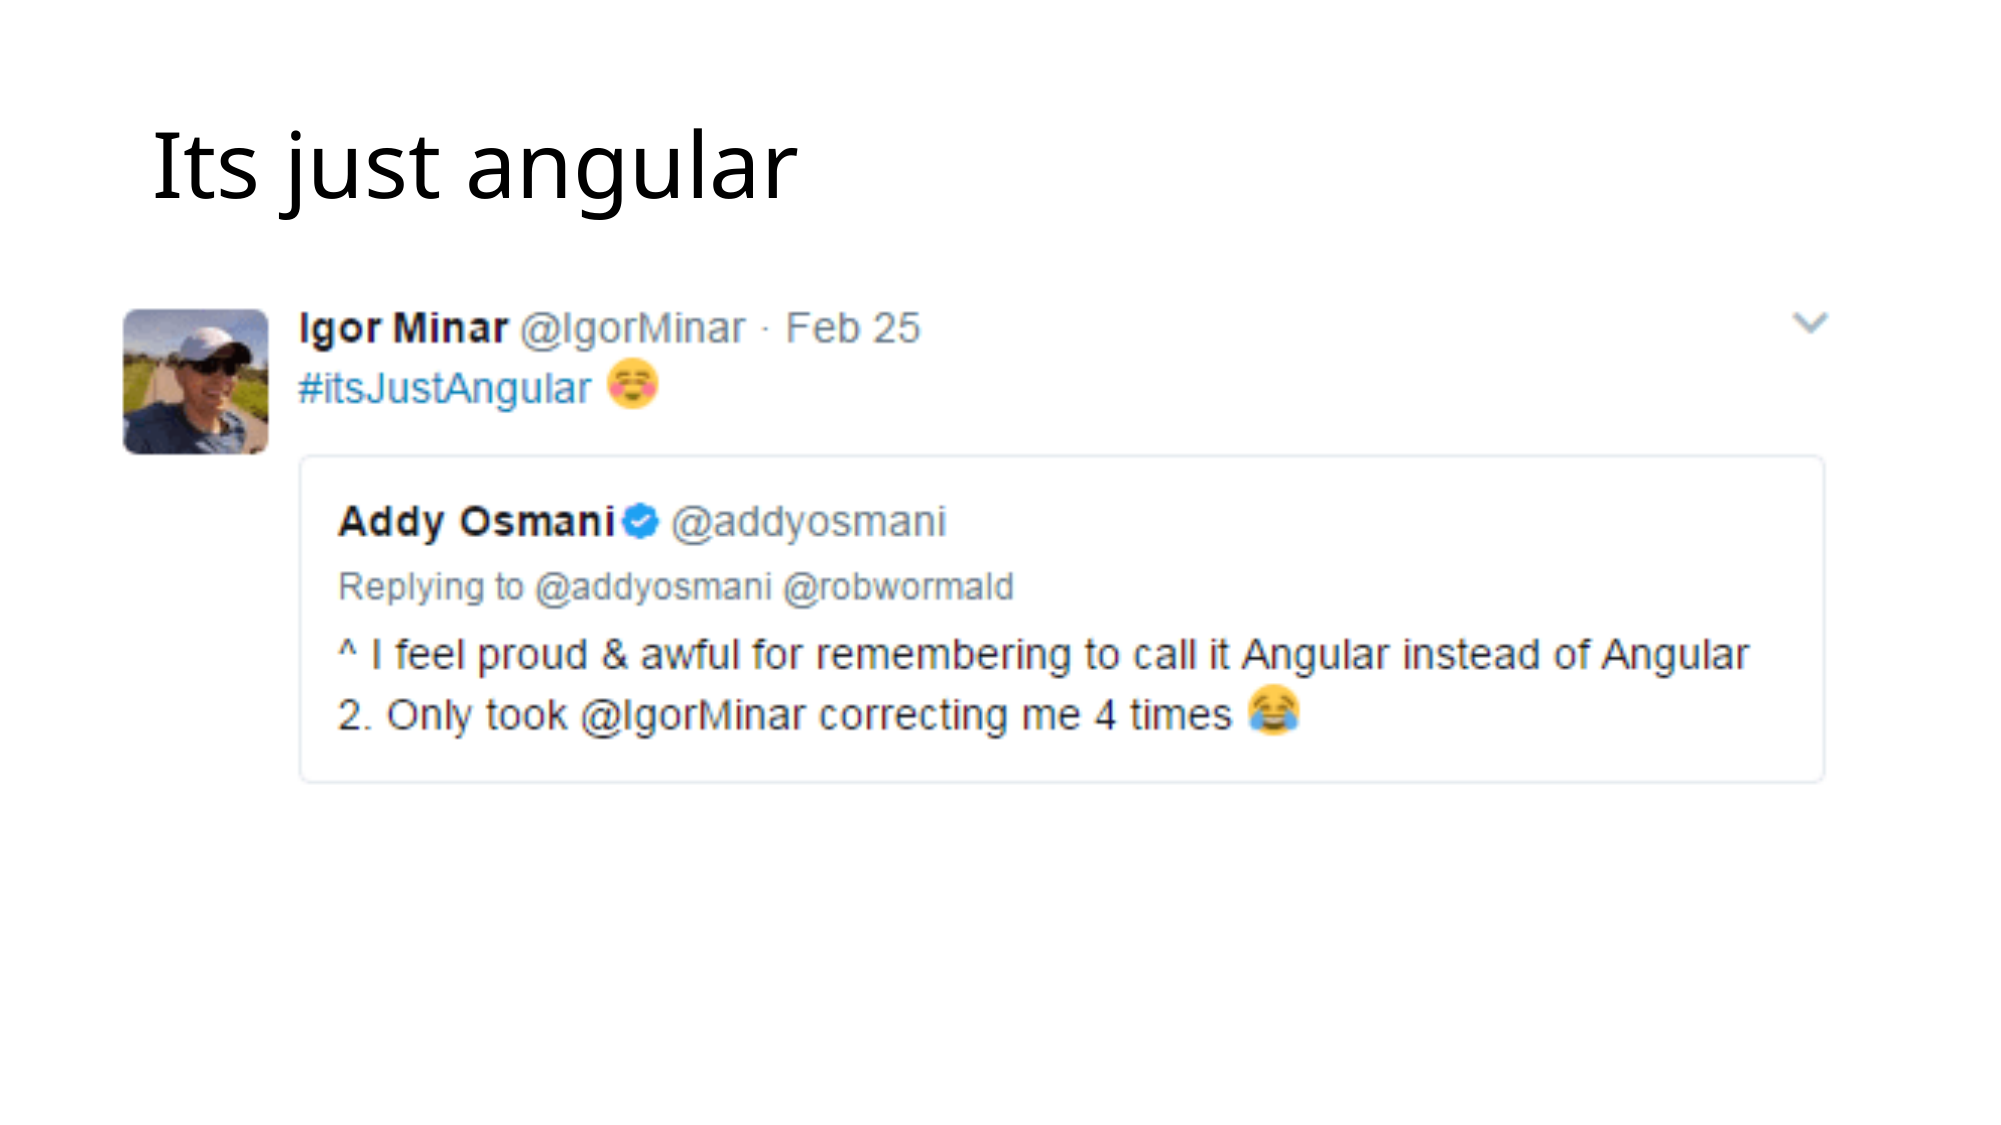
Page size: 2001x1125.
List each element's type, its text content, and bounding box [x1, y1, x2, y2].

title Its just angular [137, 59, 1863, 277]
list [103, 277, 1863, 800]
